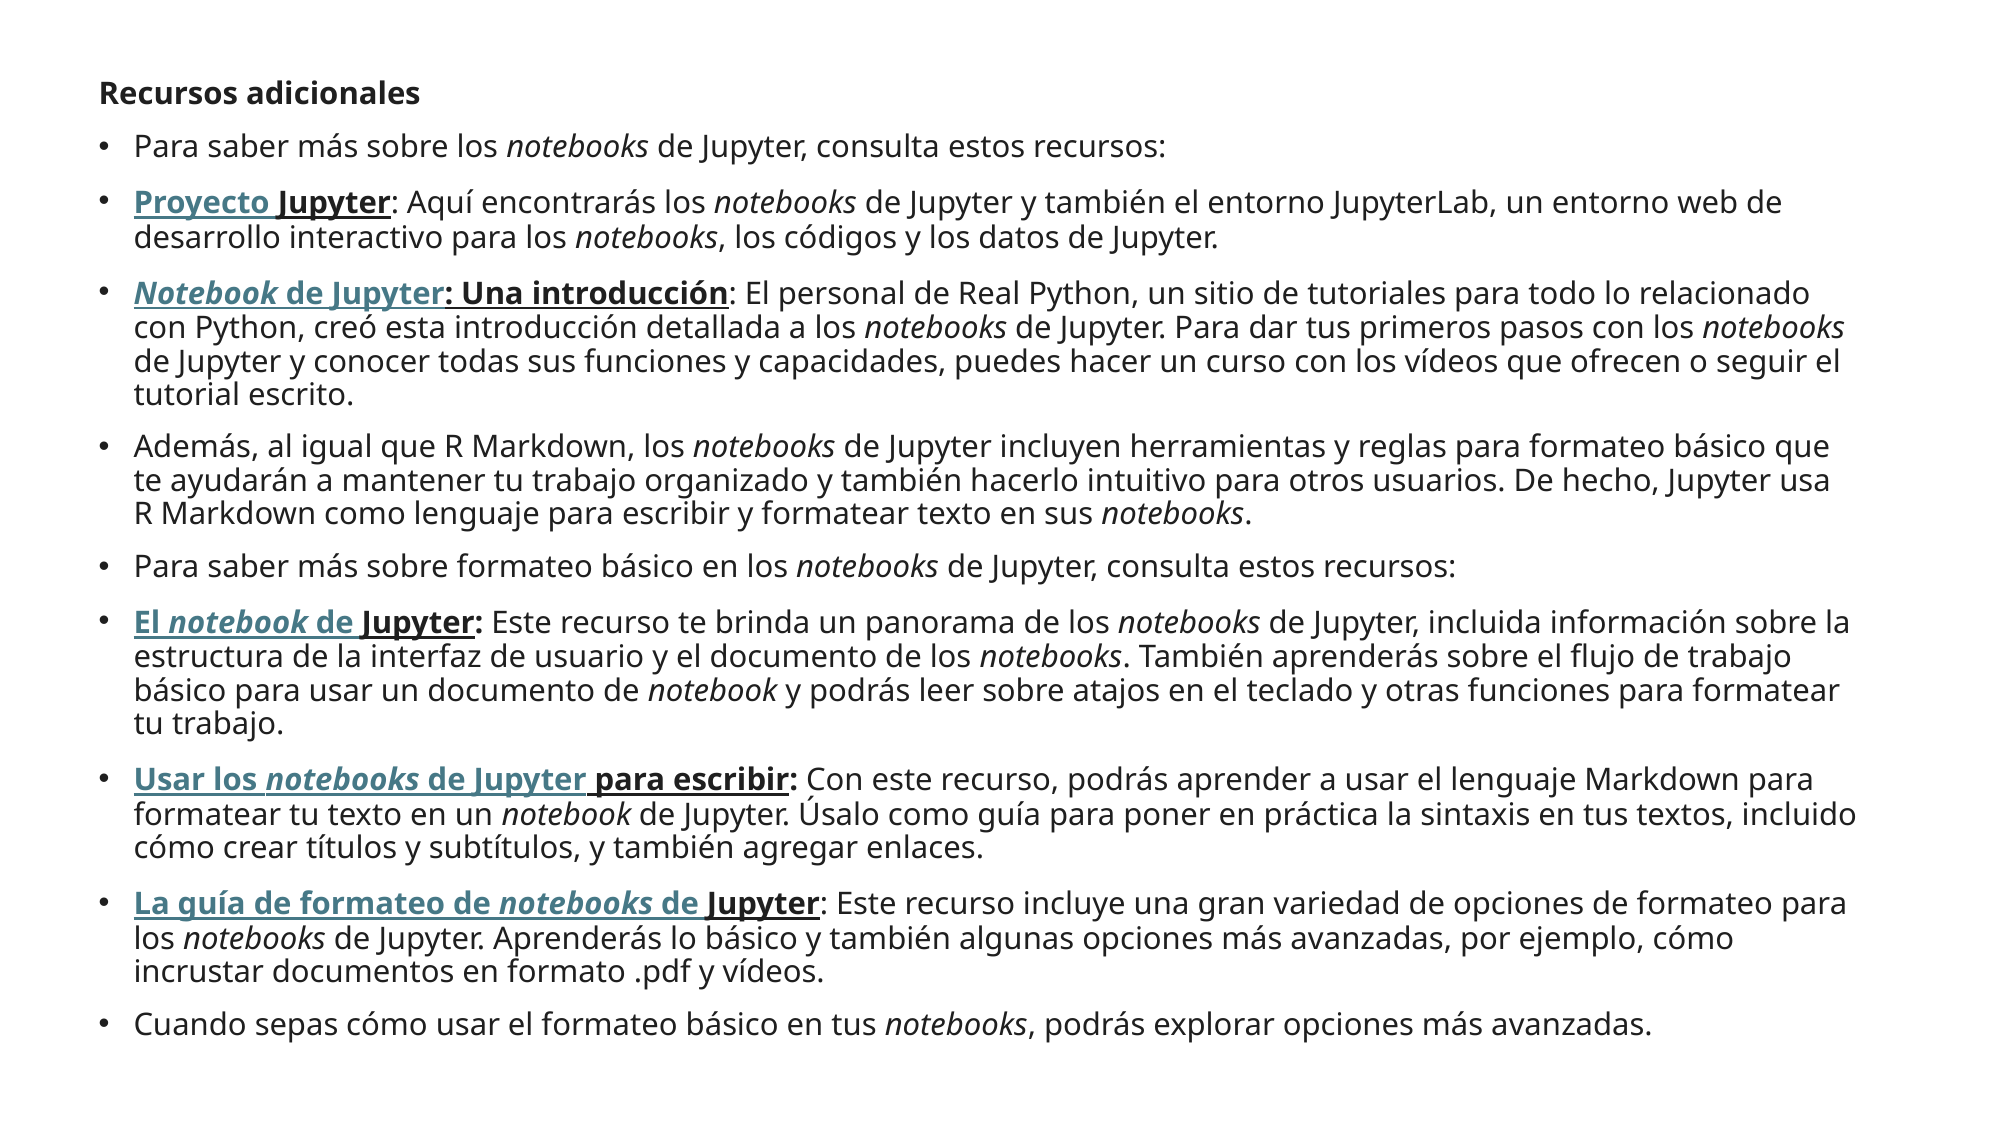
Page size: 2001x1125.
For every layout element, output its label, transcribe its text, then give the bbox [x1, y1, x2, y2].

list Recursos adicionales Para saber más sobre los notebooks de Jupyter, consulta estos recursos: Proyecto Jupyter: Aquí encontrarás los notebooks de Jupyter y también el entorno JupyterLab, un entorno web de desarrollo interactivo para los notebooks, los códigos y los datos de Jupyter. Notebook de Jupyter: Una introducción: El personal de Real Python, un sitio de tutoriales para todo lo relacionado con Python, creó esta introducción detallada a los notebooks de Jupyter. Para dar tus primeros pasos con los notebooks de Jupyter y conocer todas sus funciones y capacidades, puedes hacer un curso con los vídeos que ofrecen o seguir el tutorial escrito. Además, al igual que R Markdown, los notebooks de Jupyter incluyen herramientas y reglas para formateo básico que te ayudarán a mantener tu trabajo organizado y también hacerlo intuitivo para otros usuarios. De hecho, Jupyter usa R Markdown como lenguaje para escribir y formatear texto en sus notebooks. Para saber más sobre formateo básico en los notebooks de Jupyter, consulta estos recursos: El notebook de Jupyter: Este recurso te brinda un panorama de los notebooks de Jupyter, incluida información sobre la estructura de la interfaz de usuario y el documento de los notebooks. También aprenderás sobre el flujo de trabajo básico para usar un documento de notebook y podrás leer sobre atajos en el teclado y otras funciones para formatear tu trabajo. Usar los notebooks de Jupyter para escribir: Con este recurso, podrás aprender a usar el lenguaje Markdown para formatear tu texto en un notebook de Jupyter. Úsalo como guía para poner en práctica la sintaxis en tus textos, incluido cómo crear títulos y subtítulos, y también agregar enlaces. La guía de formateo de notebooks de Jupyter: Este recurso incluye una gran variedad de opciones de formateo para los notebooks de Jupyter. Aprenderás lo básico y también algunas opciones más avanzadas, por ejemplo, cómo incrustar documentos en formato .pdf y vídeos. Cuando sepas cómo usar el formateo básico en tus notebooks, podrás explorar opciones más avanzadas. [83, 70, 1873, 1055]
